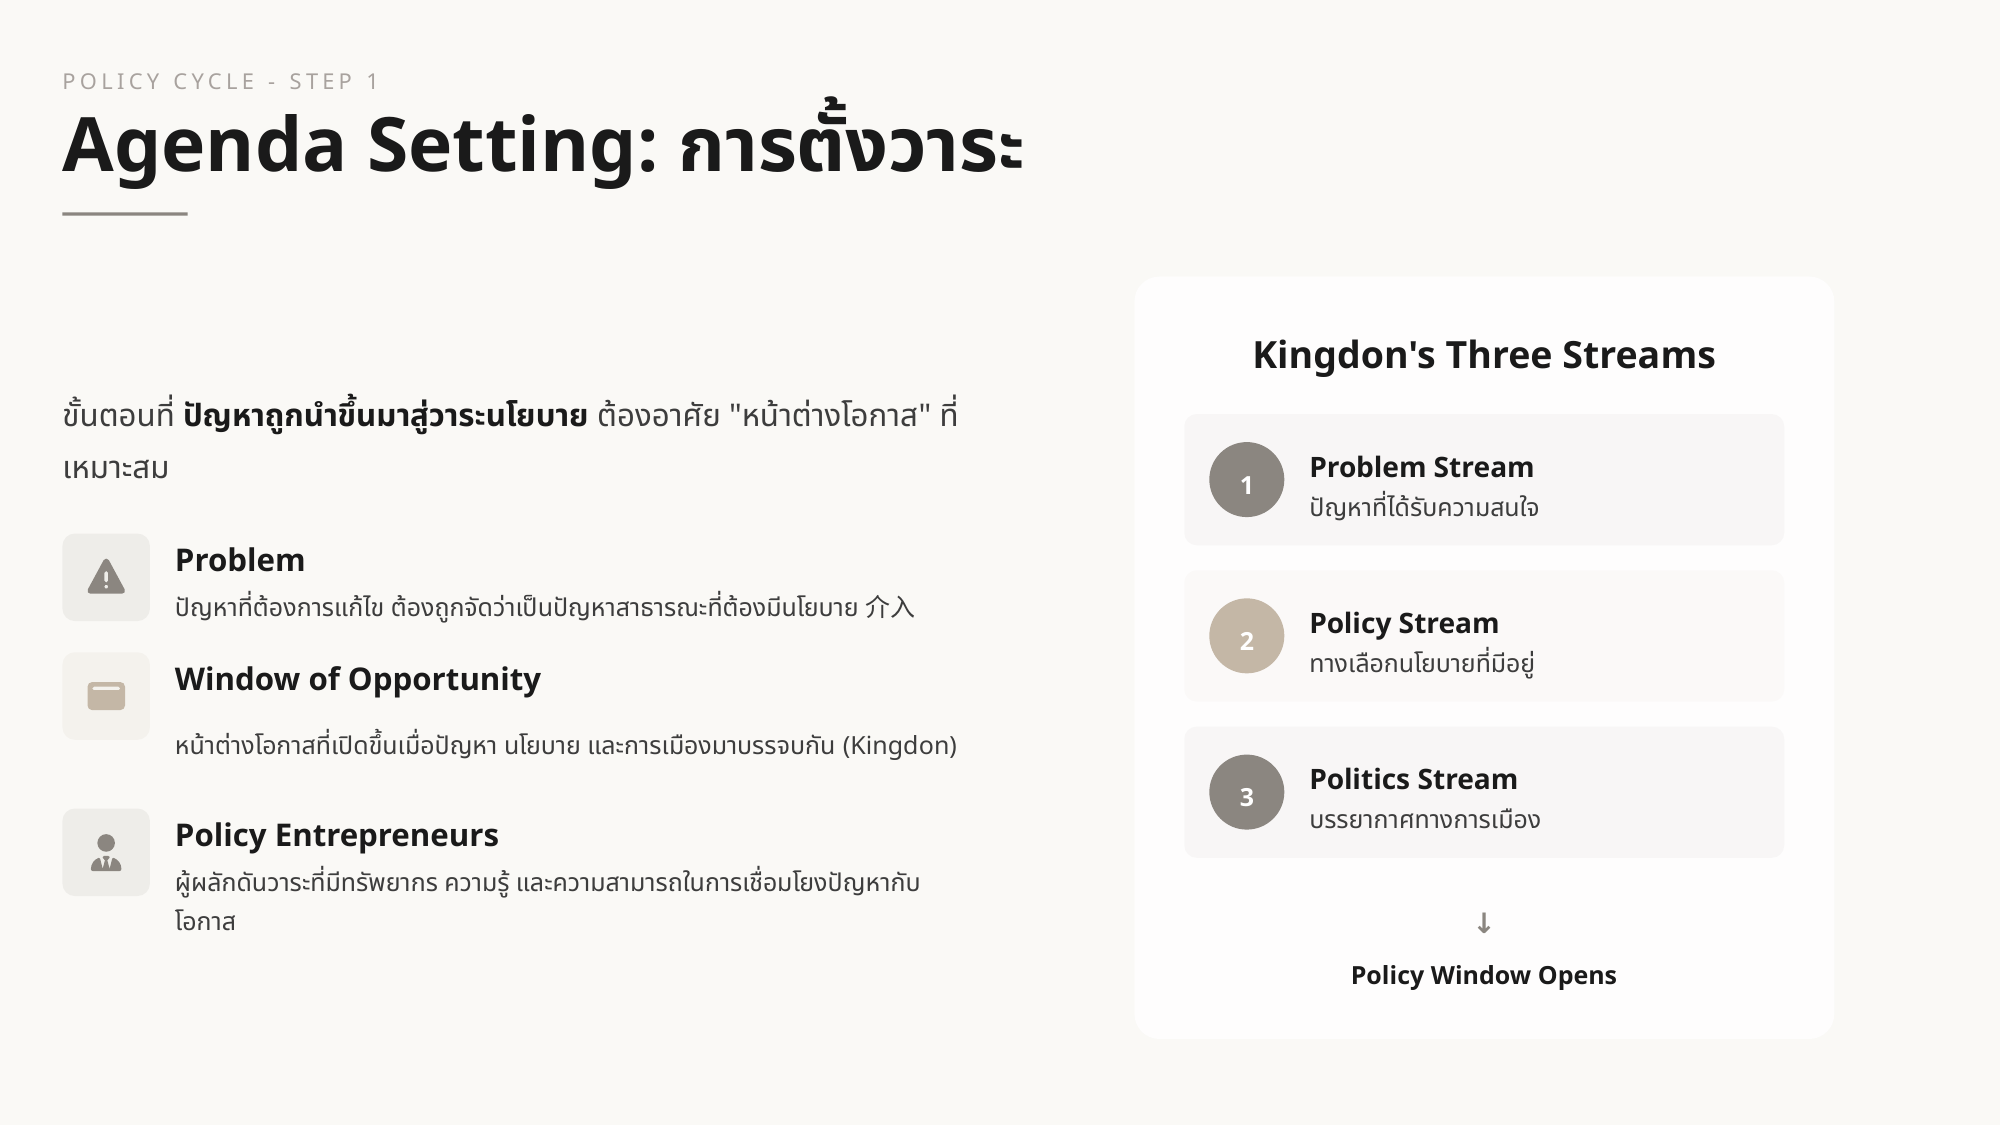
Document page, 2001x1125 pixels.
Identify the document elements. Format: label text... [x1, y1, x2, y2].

text_box [90, 855, 122, 872]
text_box [1184, 570, 1785, 702]
text_box Policy Entrepreneurs [174, 808, 985, 853]
text_box 1 [1203, 442, 1291, 518]
text_box [62, 533, 150, 622]
text_box ปัญหาที่ได้รับความสนใจ [1309, 482, 1571, 521]
text_box ทางเลือกนโยบายที่มีอยู่ [1309, 639, 1565, 677]
text_box Problem Stream [1309, 439, 1572, 483]
text_box Problem [174, 533, 957, 578]
text_box Kingdon's Three Streams [1174, 326, 1794, 377]
text_box [87, 558, 125, 594]
text_box ขั้นตอนที่ ปัญหาถูกนำขึ้นมาสู่วาระนโยบาย ต้องอาศัย "หน้าต่างโอกาส" ที่เหมาะสม [62, 381, 985, 484]
text_box ↓ [1177, 895, 1792, 939]
text_box Politics Stream [1309, 751, 1561, 796]
text_box [1184, 414, 1785, 546]
text_box [97, 834, 115, 852]
text_box Policy Stream [1309, 595, 1566, 639]
text_box [1184, 726, 1785, 858]
text_box [87, 682, 126, 711]
text_box [62, 212, 188, 216]
text_box ปัญหาที่ต้องการแก้ไข ต้องถูกจัดว่าเป็นปัญหาสาธารณะที่ต้องมีนโยบาย介入 [174, 583, 953, 622]
text_box 3 [1203, 754, 1291, 830]
text_box POLICY CYCLE - STEP 1 [62, 62, 1949, 94]
text_box Agenda Setting: การตั้งวาระ [62, 112, 1975, 188]
text_box บรรยากาศทางการเมือง [1309, 795, 1560, 833]
text_box Window of Opportunity [174, 652, 985, 697]
text_box หน้าต่างโอกาสที่เปิดขึ้นเมื่อปัญหา นโยบาย และการเมืองมาบรรจบกัน (Kingdon) [174, 702, 982, 778]
text_box Policy Window Opens [1178, 951, 1791, 989]
text_box [1134, 276, 1835, 1040]
text_box [62, 652, 150, 740]
text_box 2 [1203, 598, 1291, 674]
text_box ผู้ผลักดันวาระที่มีทรัพยากร ความรู้ และความสามารถในการเชื่อมโยงปัญหากับโอกาส [174, 858, 982, 934]
text_box [62, 808, 150, 897]
